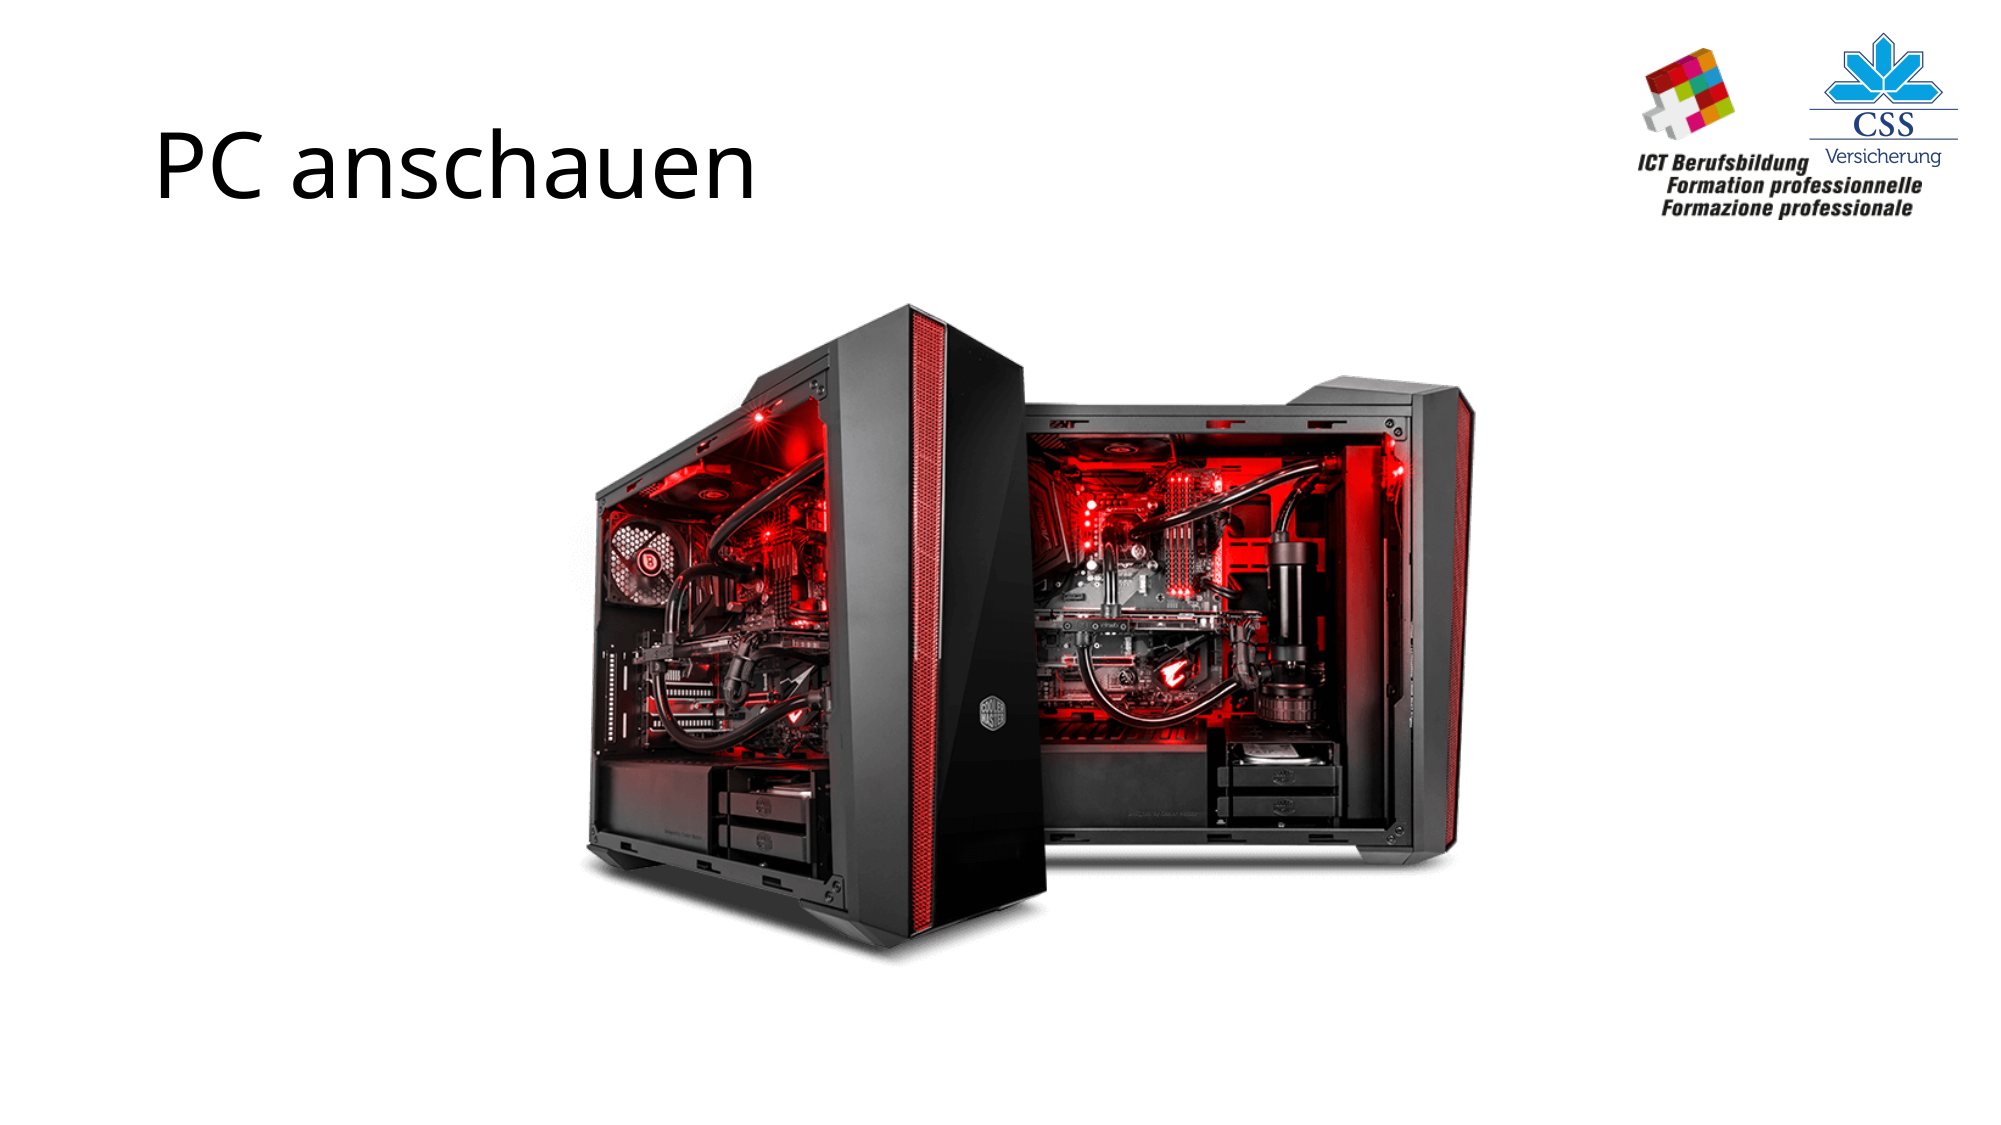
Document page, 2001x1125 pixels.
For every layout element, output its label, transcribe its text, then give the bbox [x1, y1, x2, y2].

title PC anschauen [137, 59, 1863, 278]
picture [1638, 0, 1995, 221]
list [527, 243, 1501, 1034]
